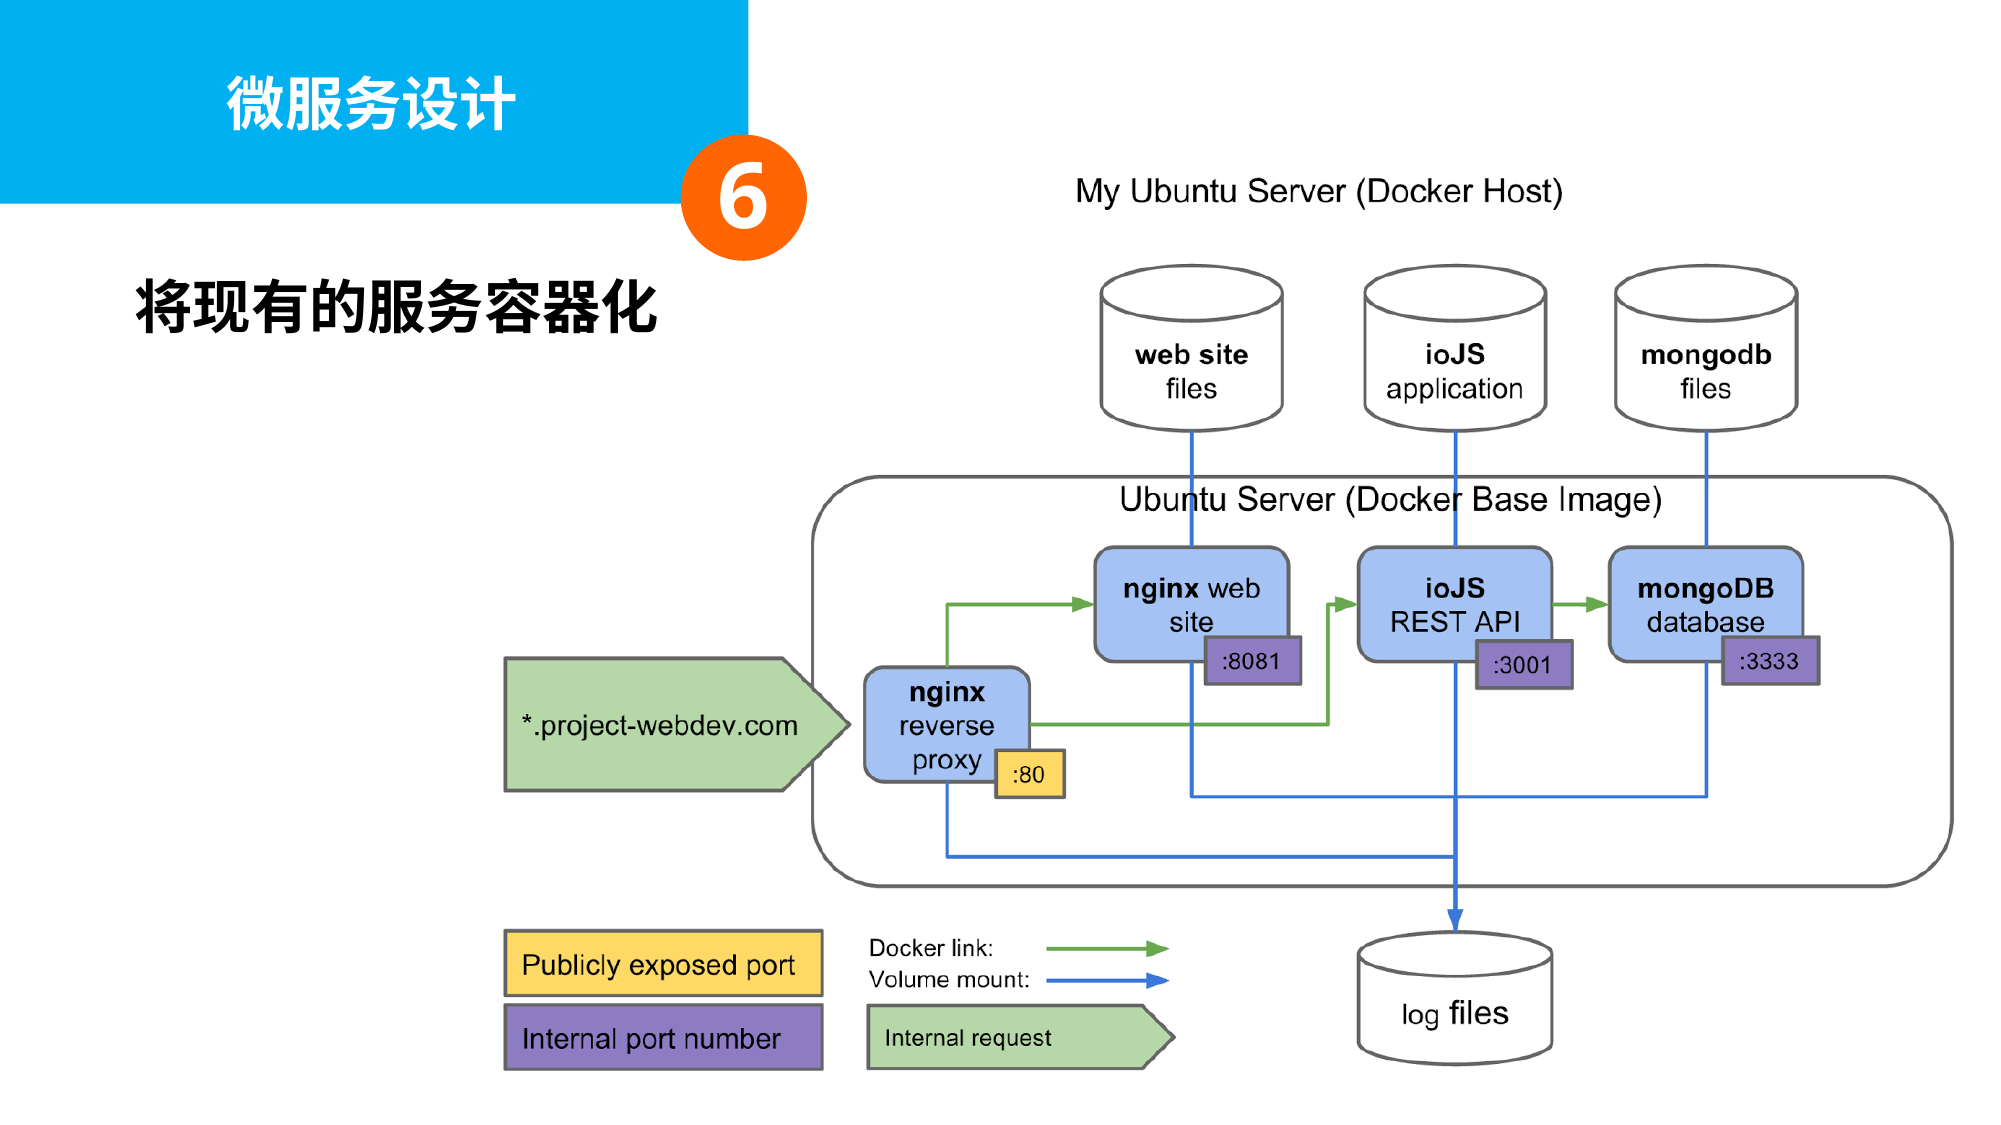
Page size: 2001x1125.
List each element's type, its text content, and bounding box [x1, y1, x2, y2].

picture [499, 173, 1959, 1079]
text_box 微服务设计 [212, 59, 537, 144]
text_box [680, 129, 807, 261]
text_box [0, 0, 749, 205]
title 将现有的服务容器化 [119, 260, 499, 359]
